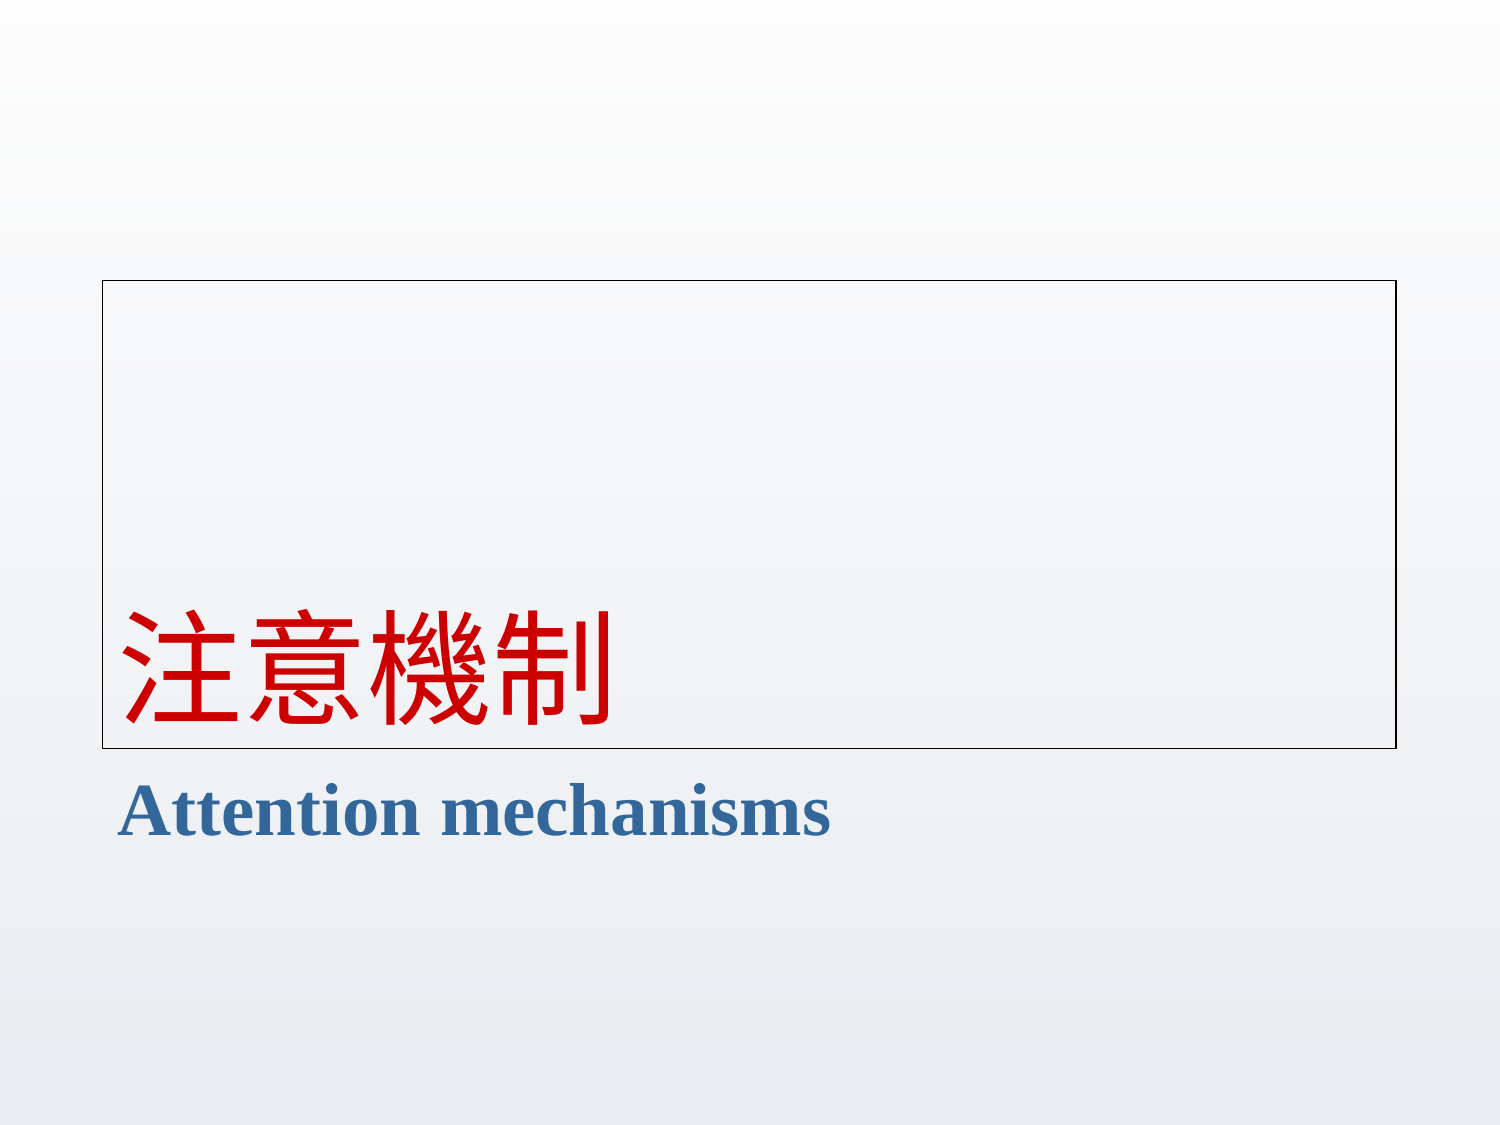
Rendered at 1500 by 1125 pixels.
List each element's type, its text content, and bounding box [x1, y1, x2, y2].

list Attention mechanisms [102, 752, 1397, 999]
title 注意機制 [102, 280, 1397, 749]
